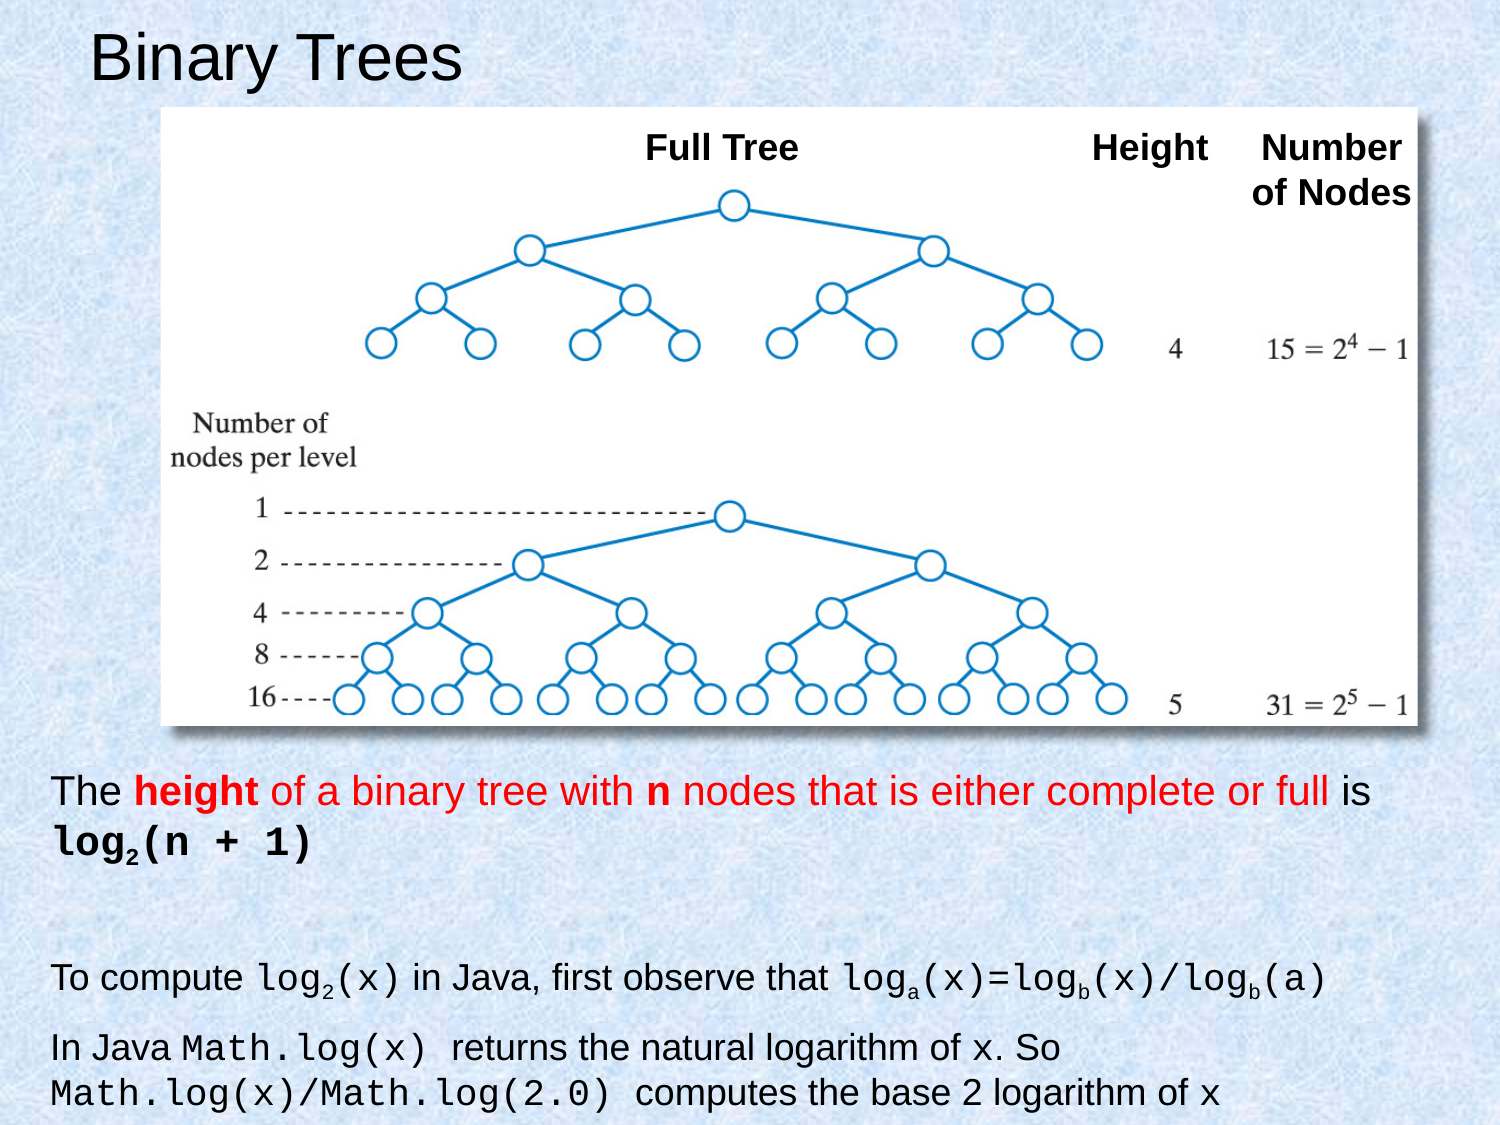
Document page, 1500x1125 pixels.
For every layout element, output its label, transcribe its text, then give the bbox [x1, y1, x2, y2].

title Binary Trees [74, 0, 1235, 108]
text_box The height of a binary tree with n nodes that is either complete or full is log2(n + 1) To compute log2(x) in Java, first observe that loga(x)=logb(x)/logb(a) In Java Math.log(x) returns the natural logarithm of x. So Math.log(x)/Math.log(2.0) computes the base 2 logarithm of x [35, 756, 1500, 1121]
picture [0, 0, 1500, 1125]
text_box Full Tree Height Number of Nodes [1422, 115, 1432, 221]
